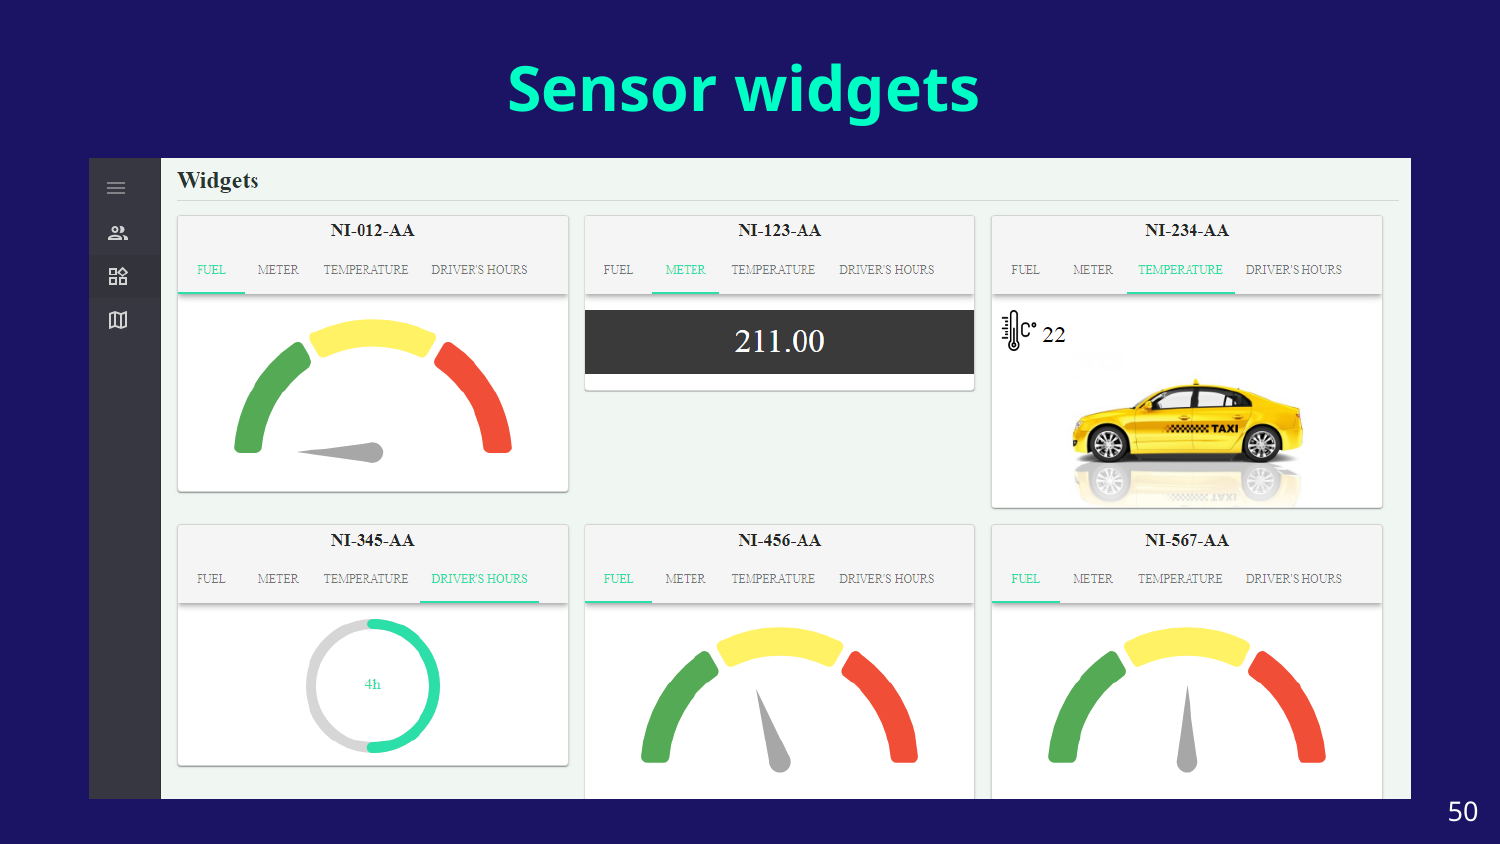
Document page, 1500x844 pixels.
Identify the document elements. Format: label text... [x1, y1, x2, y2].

picture [89, 158, 1411, 799]
slide_number ‹#› [1403, 779, 1494, 844]
title Sensor widgets [434, 33, 1054, 144]
